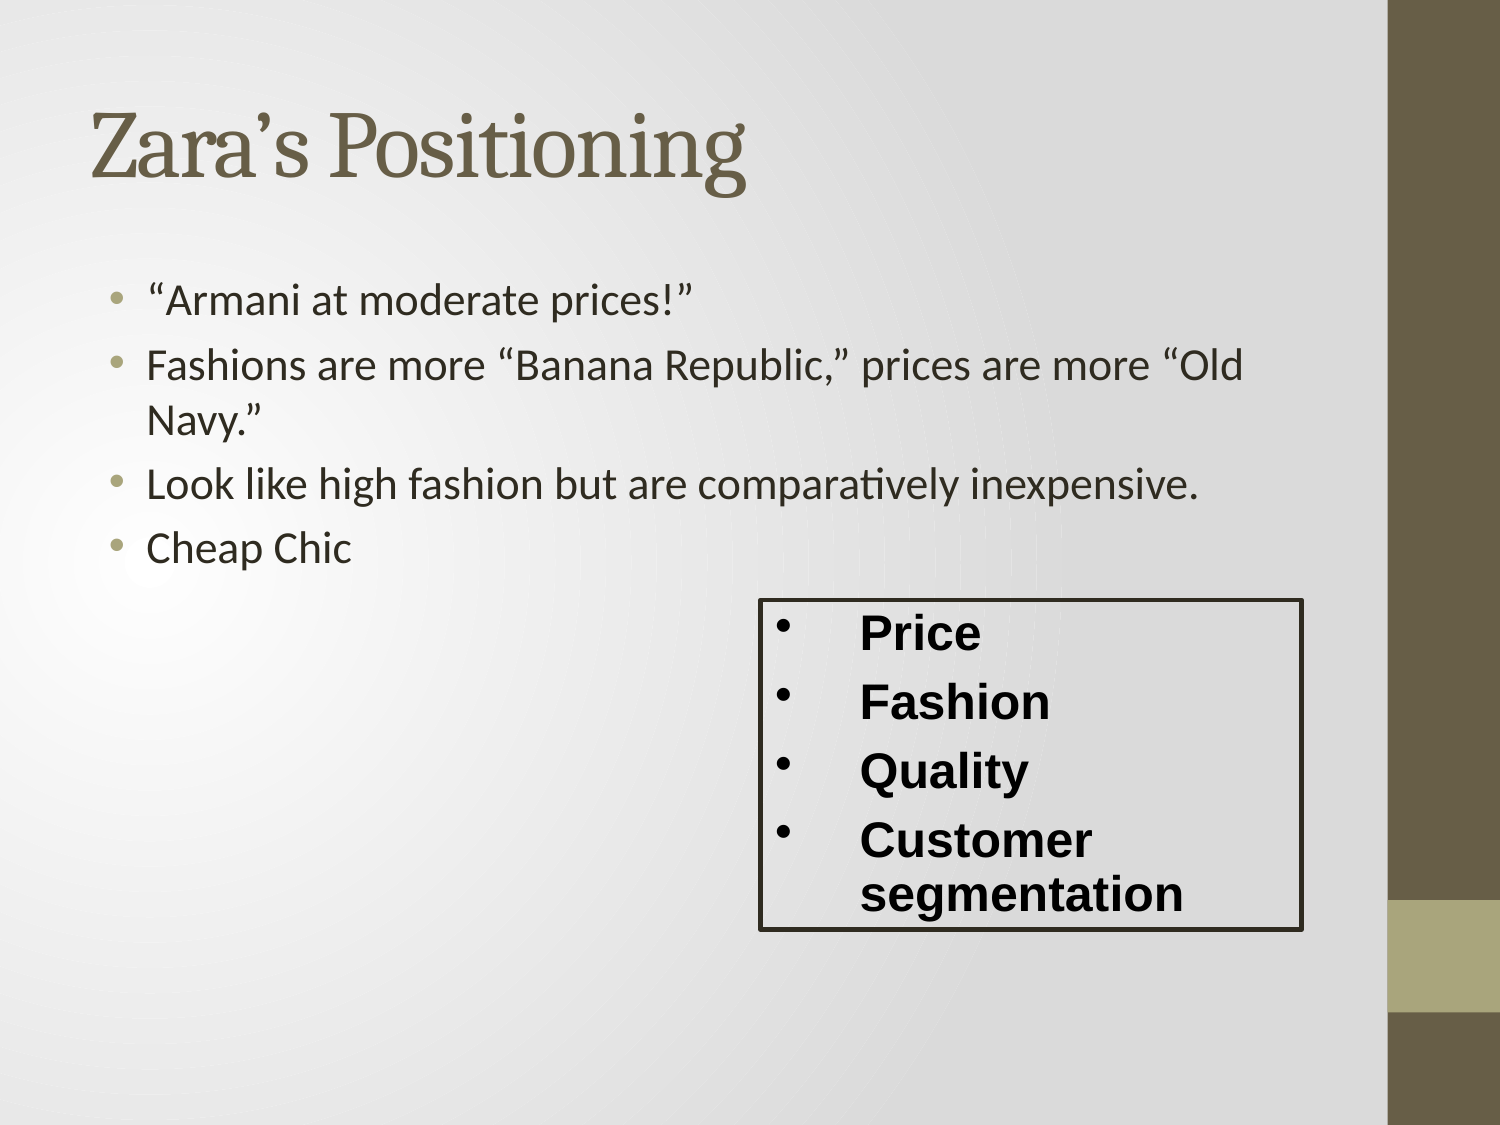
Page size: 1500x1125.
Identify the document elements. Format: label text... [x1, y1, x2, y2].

list “Armani at moderate prices!” Fashions are more “Banana Republic,” prices are more “Old Navy.” Look like high fashion but are comparatively inexpensive. Cheap Chic [75, 262, 1325, 1050]
title Zara’s Positioning [75, 45, 1325, 233]
text_box Price Fashion Quality Customer segmentation [760, 599, 1302, 930]
